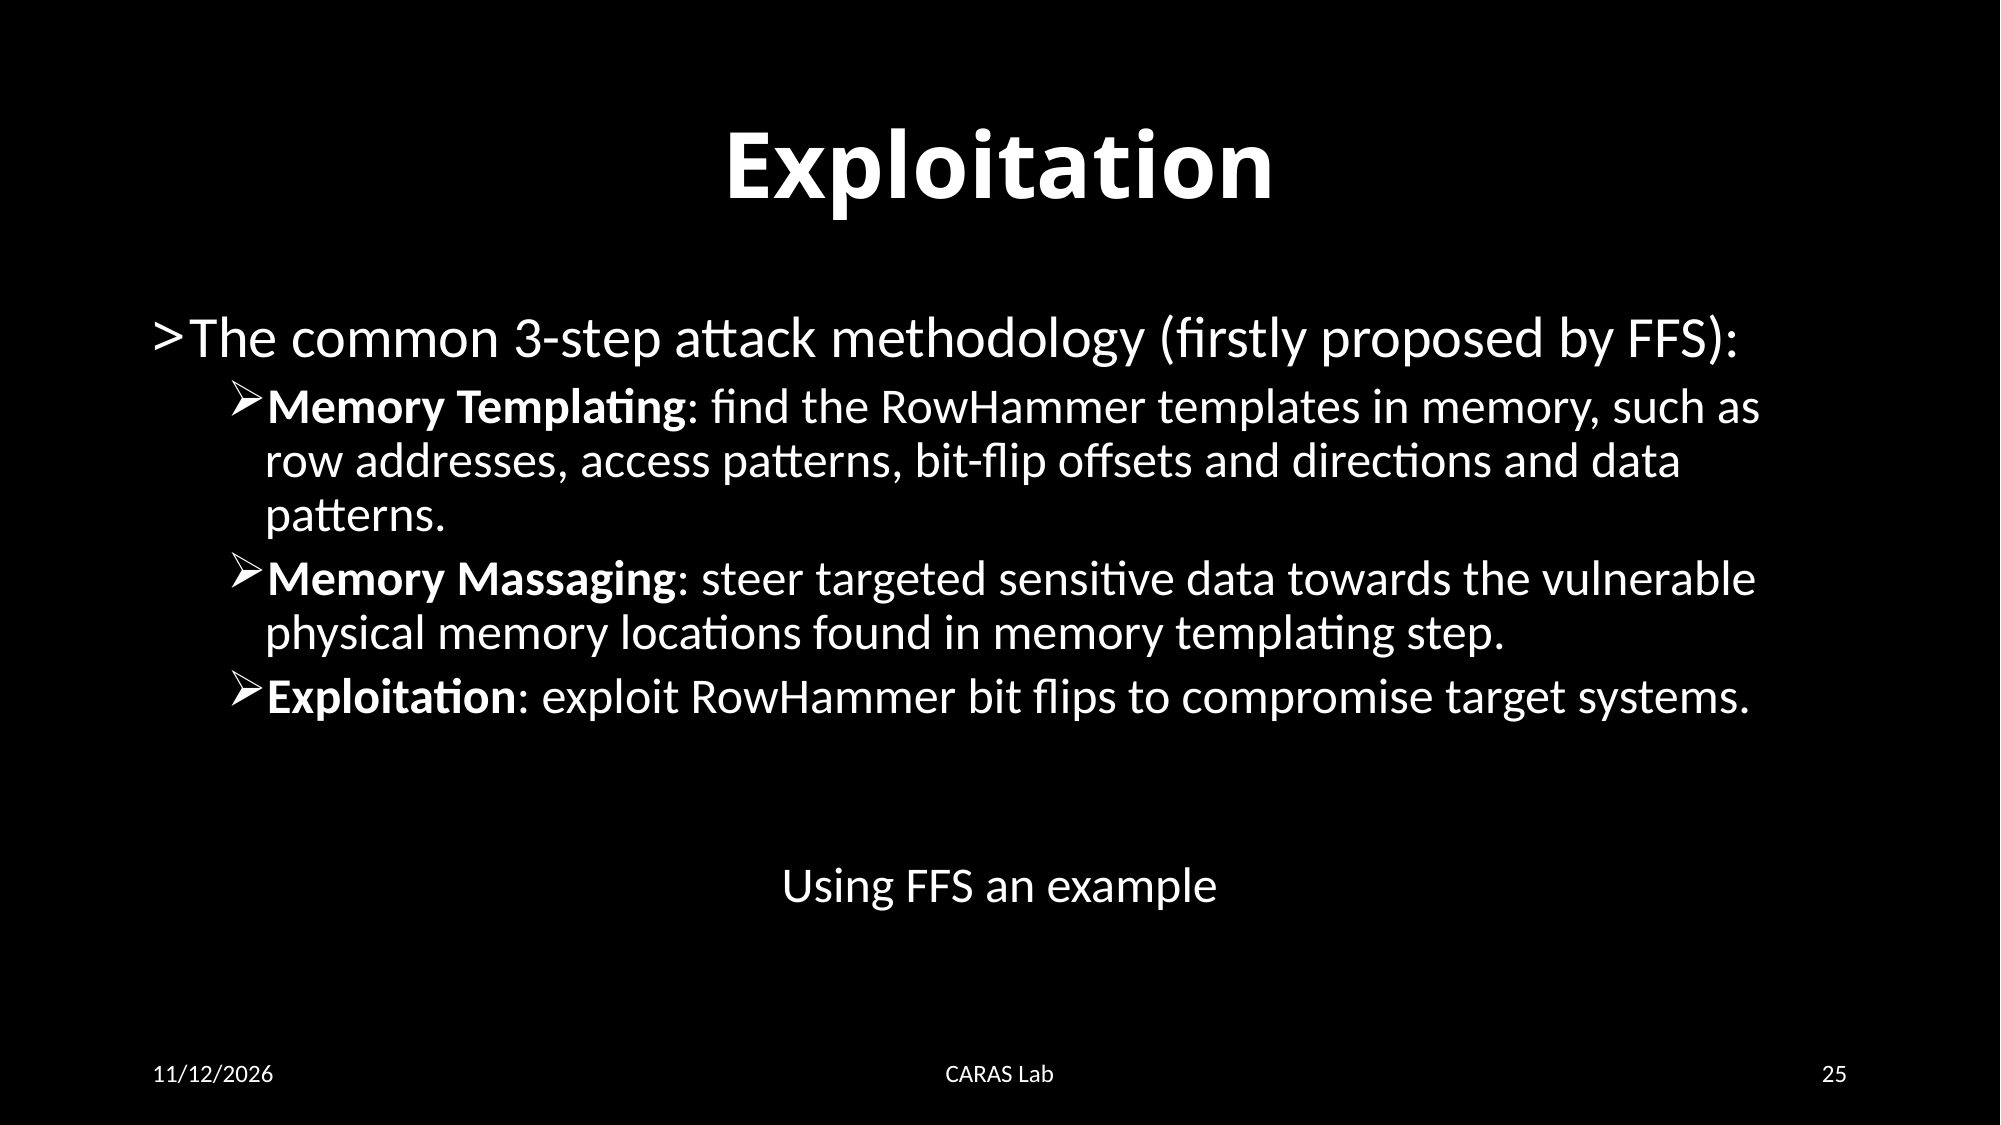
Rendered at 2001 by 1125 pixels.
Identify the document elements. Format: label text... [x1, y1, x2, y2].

title Exploitation [137, 59, 1863, 278]
list The common 3-step attack methodology (firstly proposed by FFS): Memory Templating: find the RowHammer templates in memory, such as row addresses, access patterns, bit-flip offsets and directions and data patterns. Memory Massaging: steer targeted sensitive data towards the vulnerable physical memory locations found in memory templating step. Exploitation: exploit RowHammer bit flips to compromise target systems. [137, 299, 1863, 1014]
text_box Using FFS an example [766, 844, 1234, 920]
slide_number 25 [1412, 1042, 1863, 1103]
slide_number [137, 1042, 588, 1103]
footer CARAS Lab [662, 1042, 1338, 1103]
